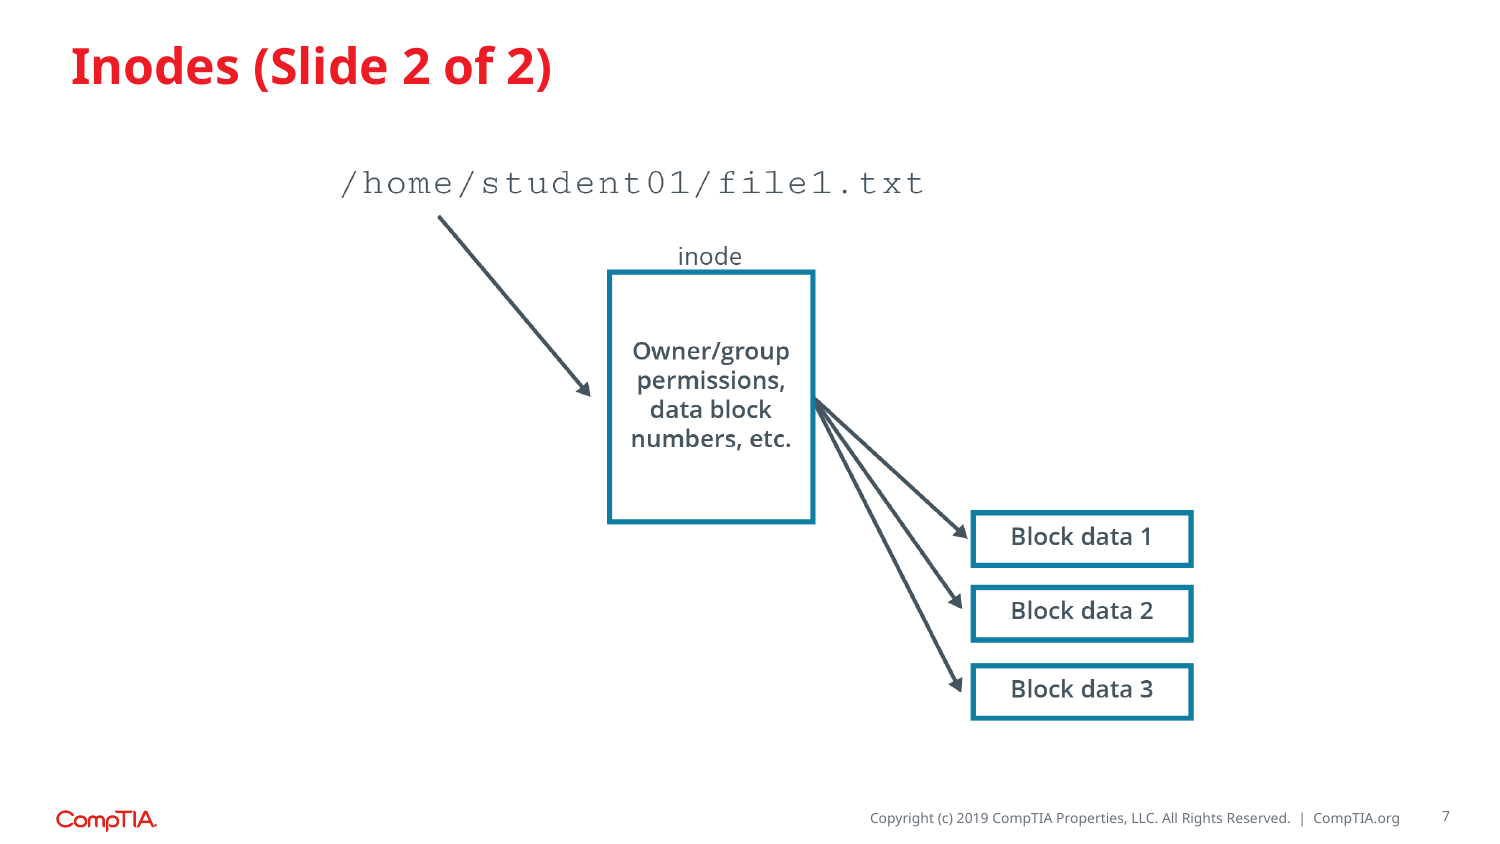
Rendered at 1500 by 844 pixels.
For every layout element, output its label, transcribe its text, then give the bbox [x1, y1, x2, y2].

picture [236, 158, 1264, 722]
title Inodes (Slide 2 of 2) [56, 12, 1444, 117]
slide_number 7 [1407, 800, 1450, 835]
